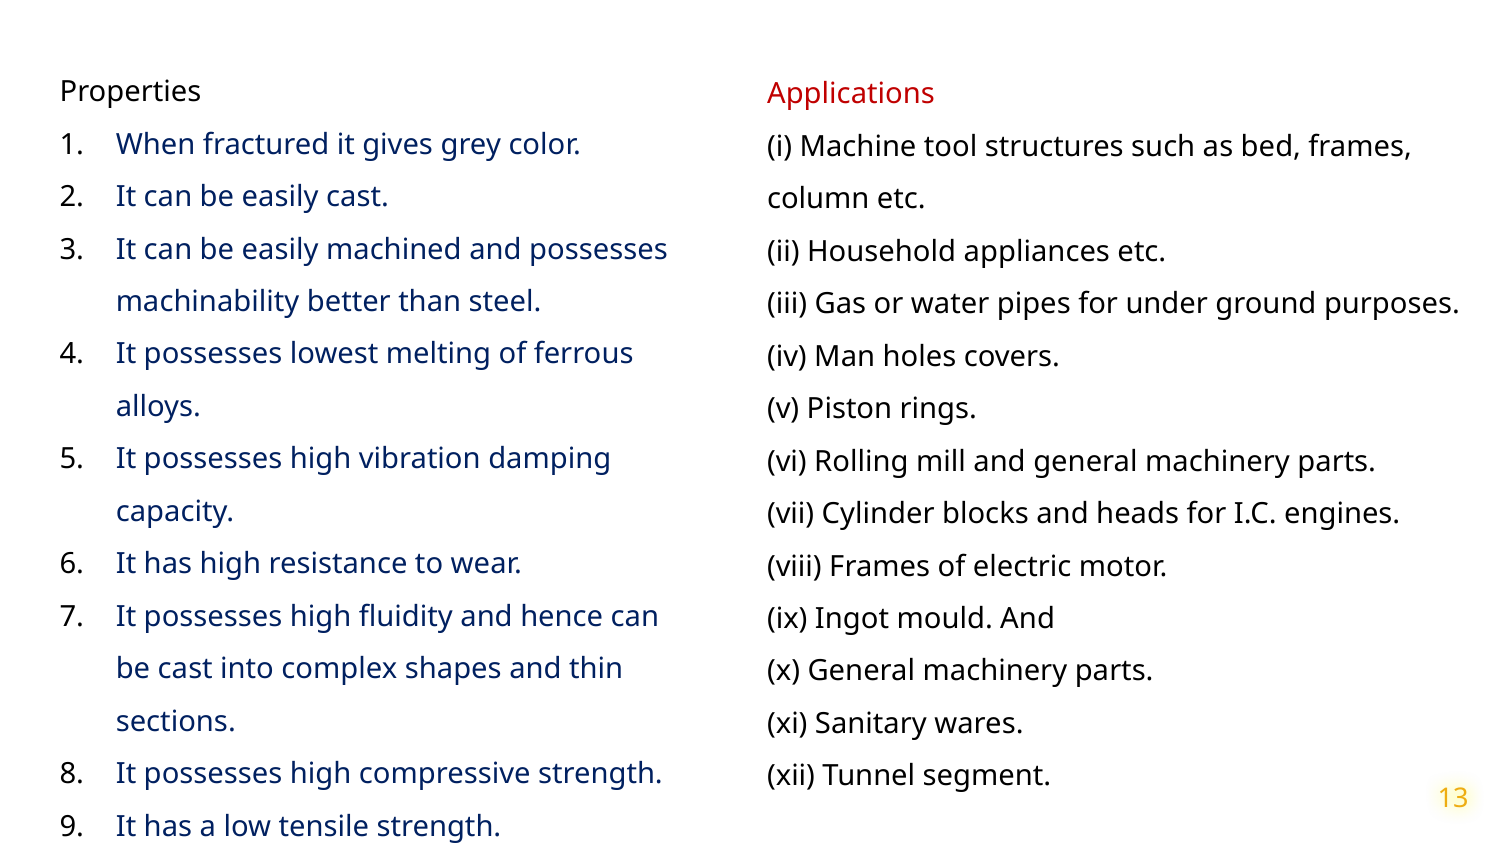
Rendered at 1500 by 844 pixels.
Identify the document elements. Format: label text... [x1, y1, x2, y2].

slide_number 13 [1378, 799, 1469, 832]
text_box Properties When fractured it gives grey color. It can be easily cast. It can be easily machined and possesses machinability better than steel. It possesses lowest melting of ferrous alloys. It possesses high vibration damping capacity. It has high resistance to wear. It possesses high fluidity and hence can be cast into complex shapes and thin sections. It possesses high compressive strength. It has a low tensile strength. It has very low ductility and low impact strength as compared with steel. [44, 47, 693, 844]
text_box Applications (i) Machine tool structures such as bed, frames, column etc. (ii) Household appliances etc. (iii) Gas or water pipes for under ground purposes. (iv) Man holes covers. (v) Piston rings. (vi) Rolling mill and general machinery parts. (vii) Cylinder blocks and heads for I.C. engines. (viii) Frames of electric motor. (ix) Ingot mould. And (x) General machinery parts. (xi) Sanitary wares. (xii) Tunnel segment. [752, 50, 1500, 799]
